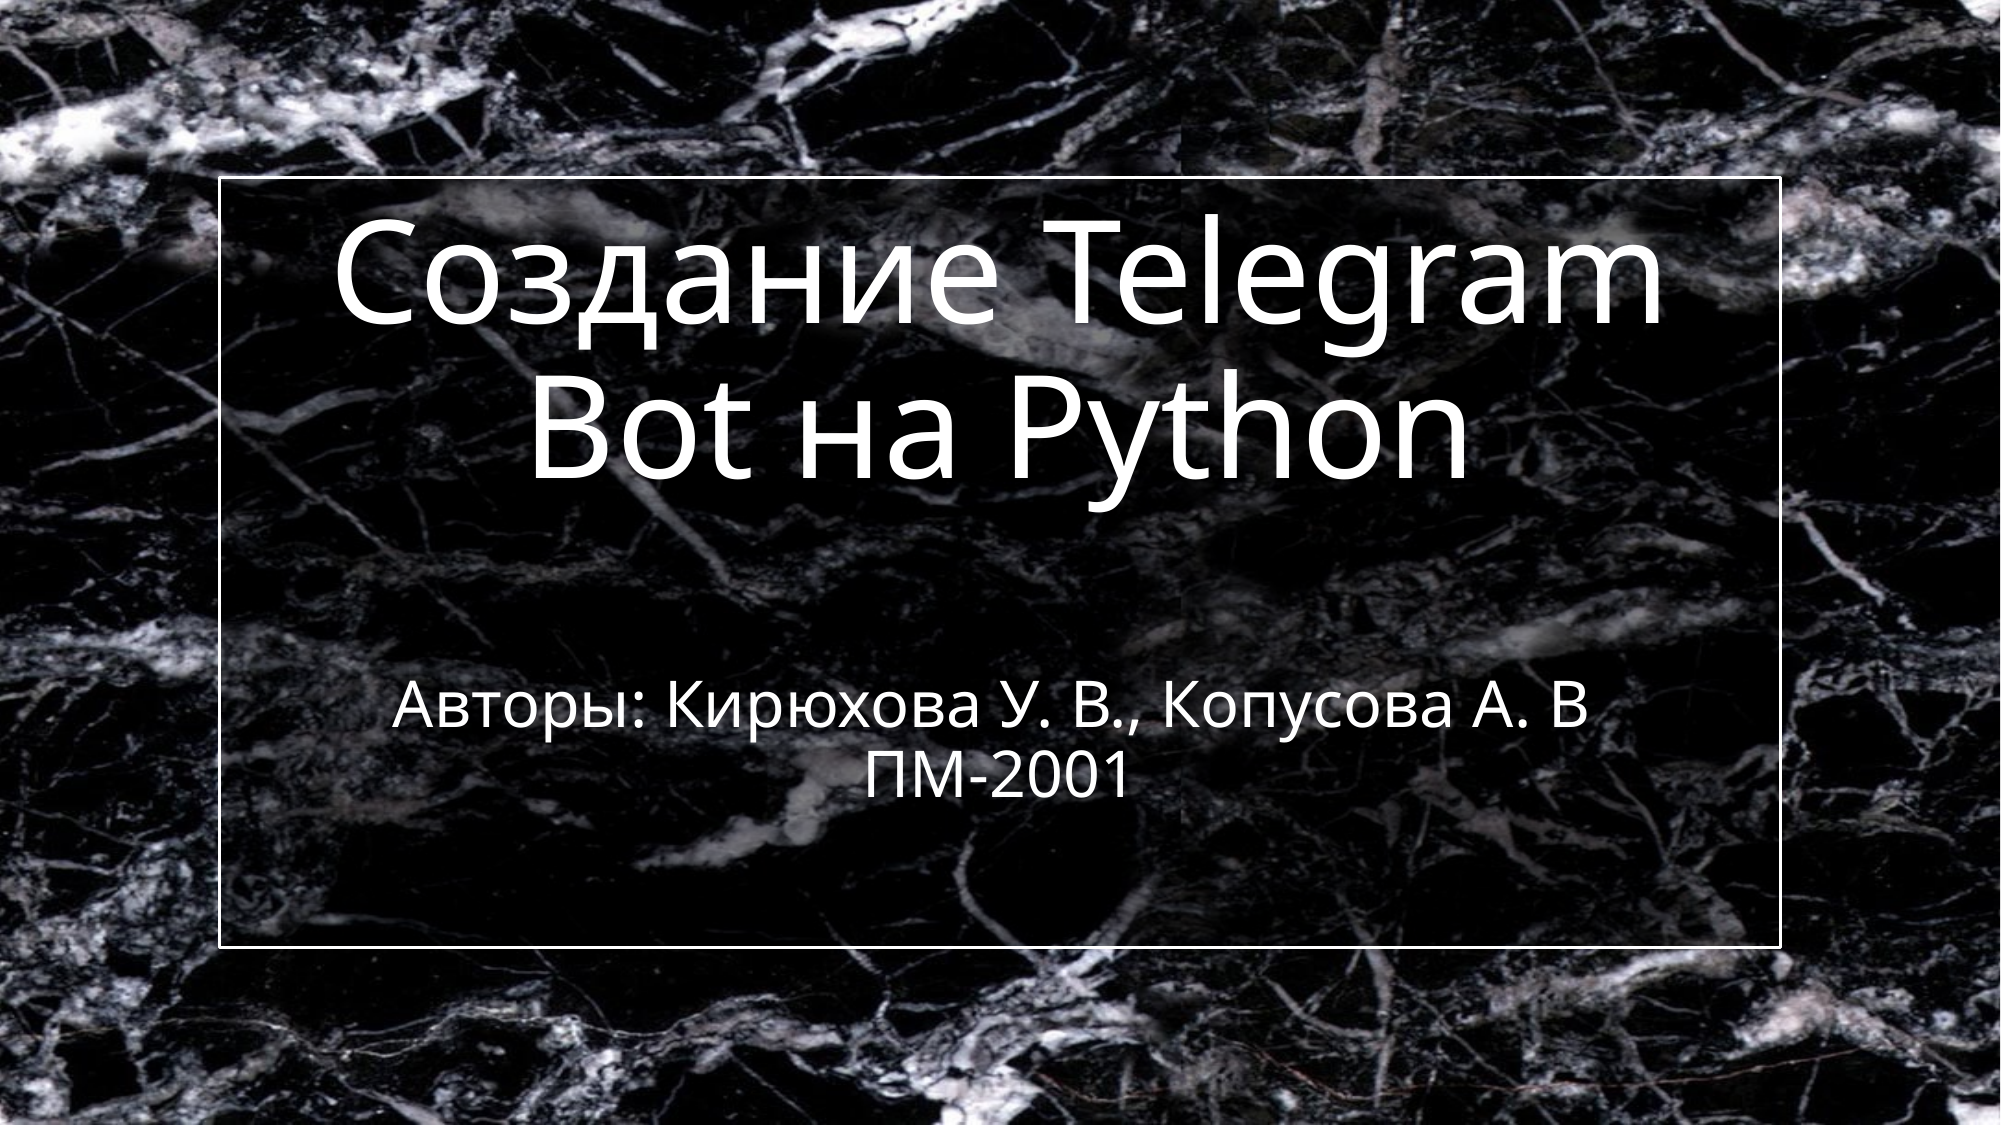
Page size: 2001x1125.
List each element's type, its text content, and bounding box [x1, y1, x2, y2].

title Создание Telegram Bot на Python Авторы: Кирюхова У. В., Копусова А. В ПМ-2001 [219, 177, 1781, 948]
picture [0, 0, 2001, 1125]
